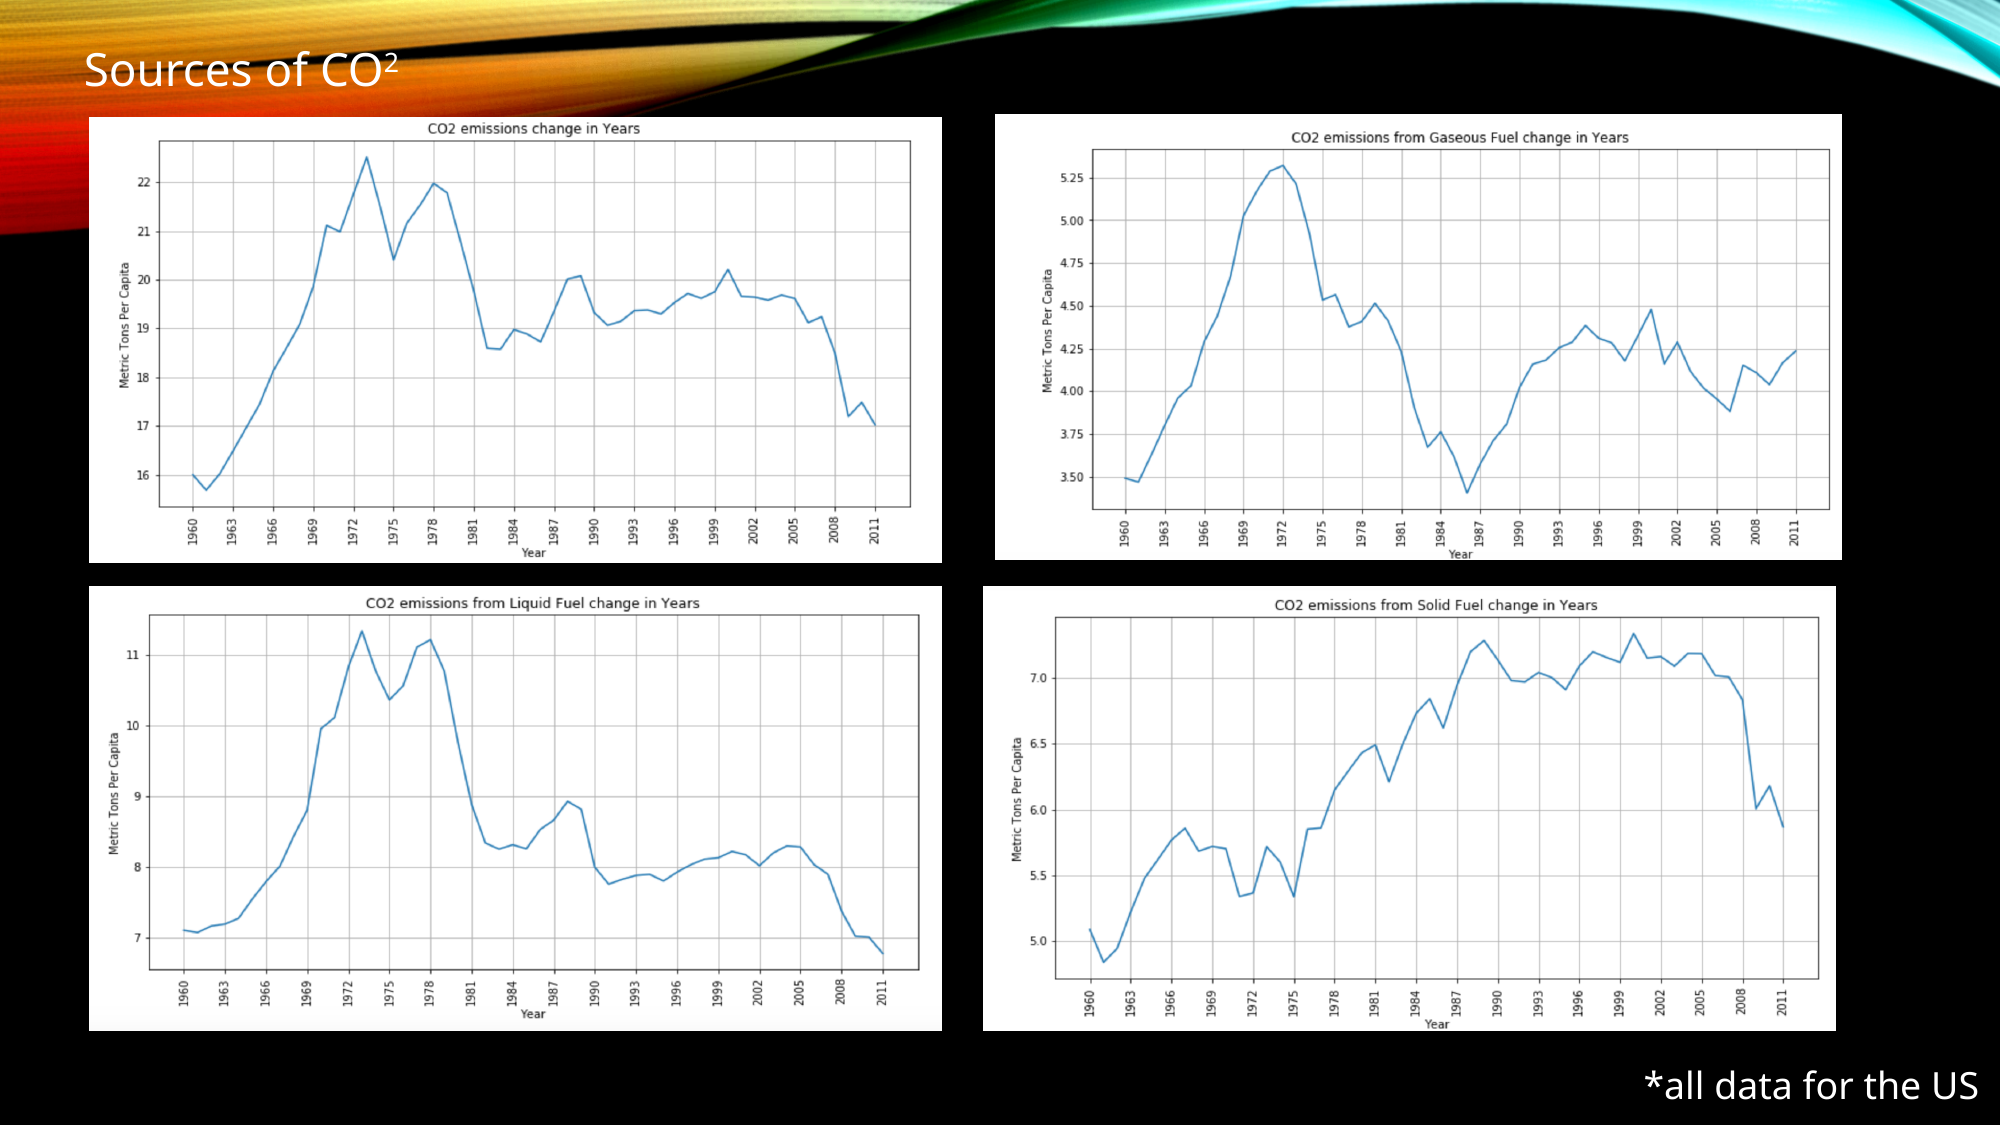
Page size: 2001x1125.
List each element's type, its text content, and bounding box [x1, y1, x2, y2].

text_box Sources of CO2 [69, 33, 1264, 104]
picture [982, 586, 1836, 1032]
picture [0, 0, 2000, 563]
text_box *all data for the US [1628, 1054, 2000, 1115]
picture [89, 586, 942, 1032]
